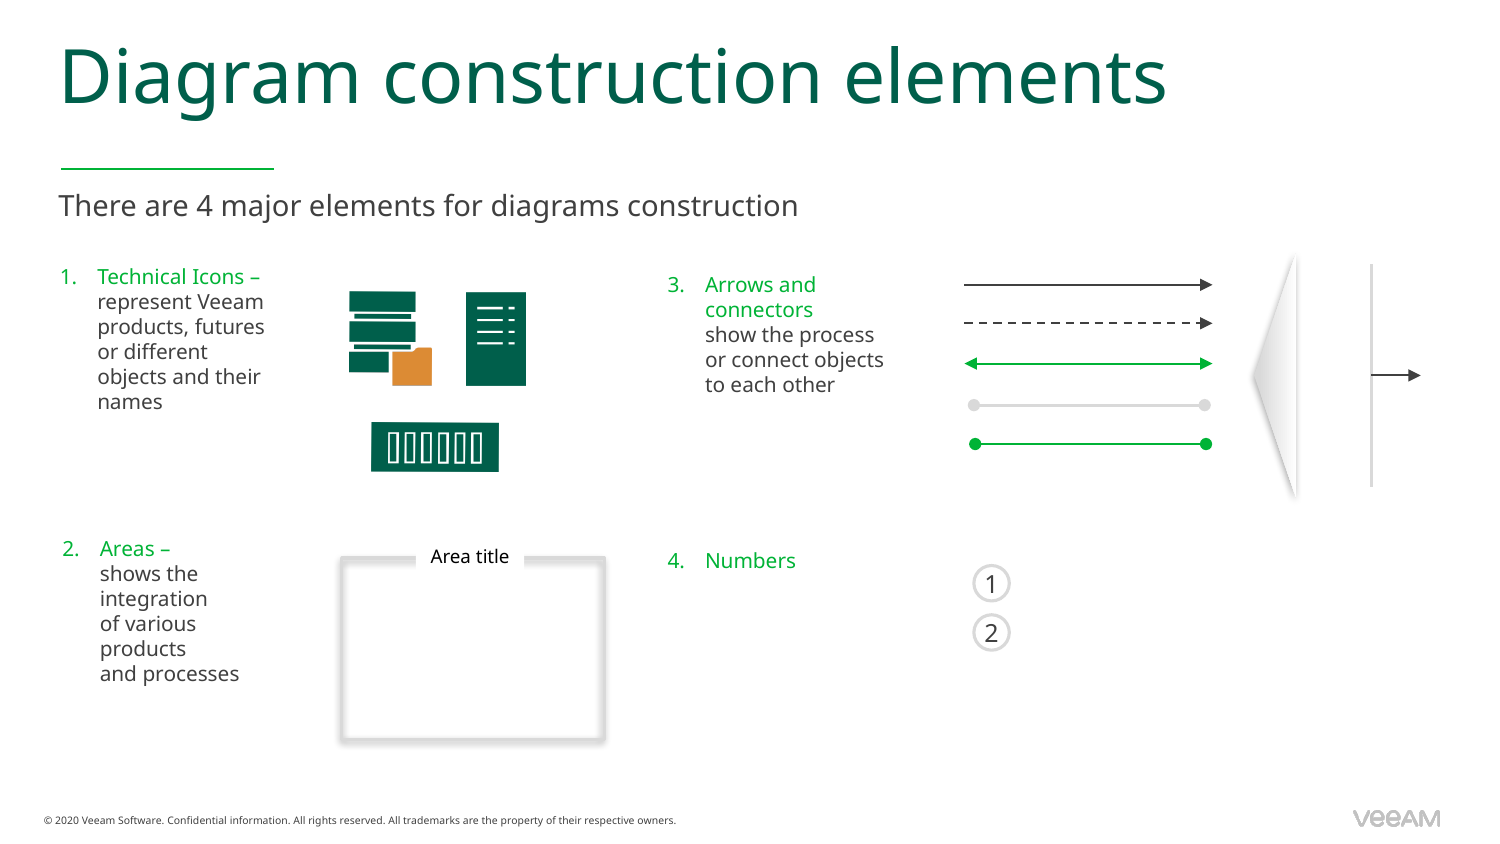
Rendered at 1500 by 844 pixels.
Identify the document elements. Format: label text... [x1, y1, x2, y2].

text_box [1253, 250, 1298, 501]
text_box 2 [973, 614, 1011, 651]
picture [371, 422, 499, 472]
text_box Technical Icons – represent Veeam products, futures or different objects and their names [45, 265, 289, 471]
text_box 1 [973, 564, 1011, 602]
text_box Area title [415, 537, 525, 575]
text_box Arrows and connectors show the process or connect objects to each other [652, 264, 941, 404]
text_box Areas – shows the integration of various products and processes [47, 528, 292, 718]
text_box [1370, 263, 1421, 487]
text_box [341, 557, 605, 740]
picture [349, 290, 433, 386]
title Diagram construction elements [59, 28, 1442, 119]
text_box There are 4 major elements for diagrams construction [43, 179, 836, 265]
picture [466, 292, 526, 386]
text_box Numbers [652, 540, 929, 606]
